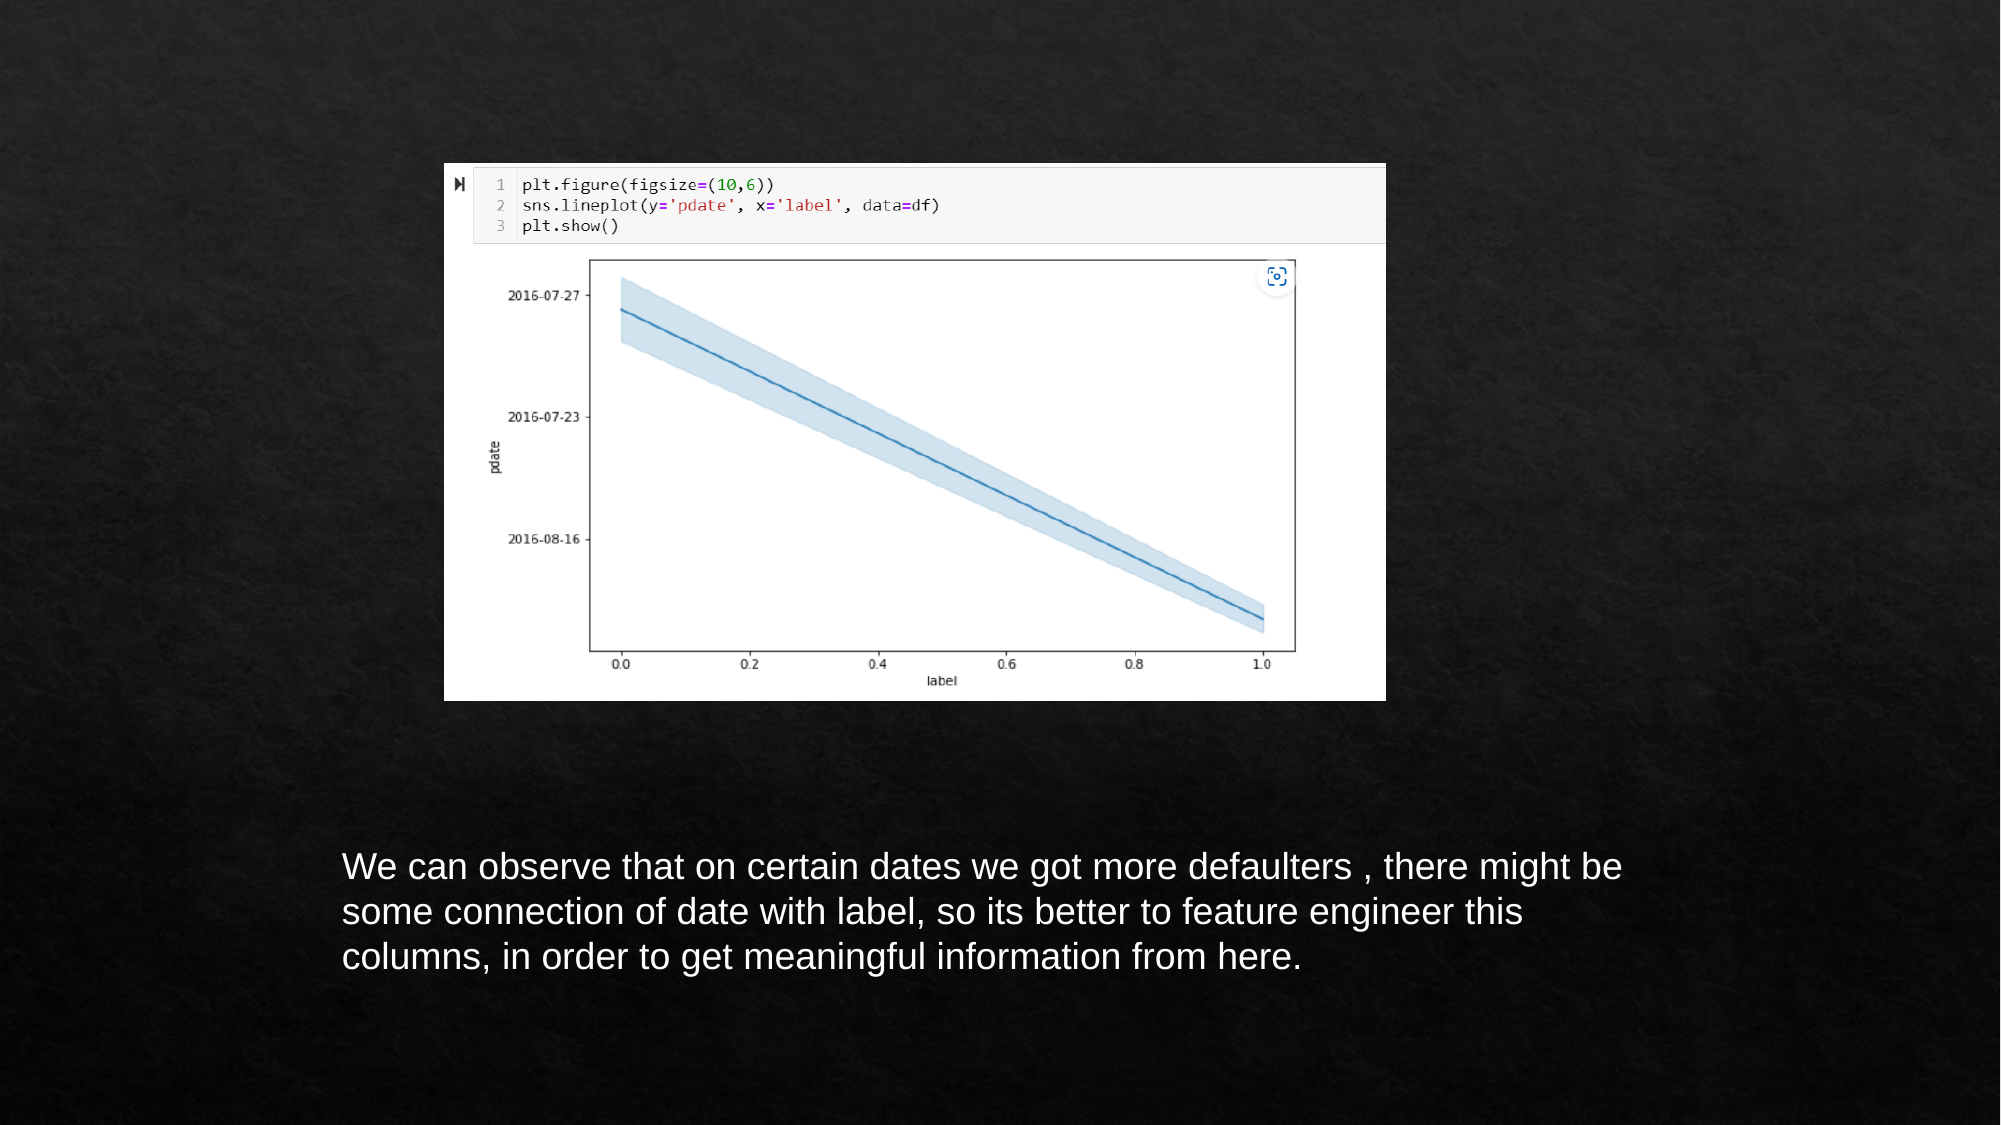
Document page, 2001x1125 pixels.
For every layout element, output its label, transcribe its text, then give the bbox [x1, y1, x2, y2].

text_box We can observe that on certain dates we got more defaulters , there might be some connection of date with label, so its better to feature engineer this columns, in order to get meaningful information from here. [327, 834, 1673, 1030]
picture [444, 163, 1386, 701]
